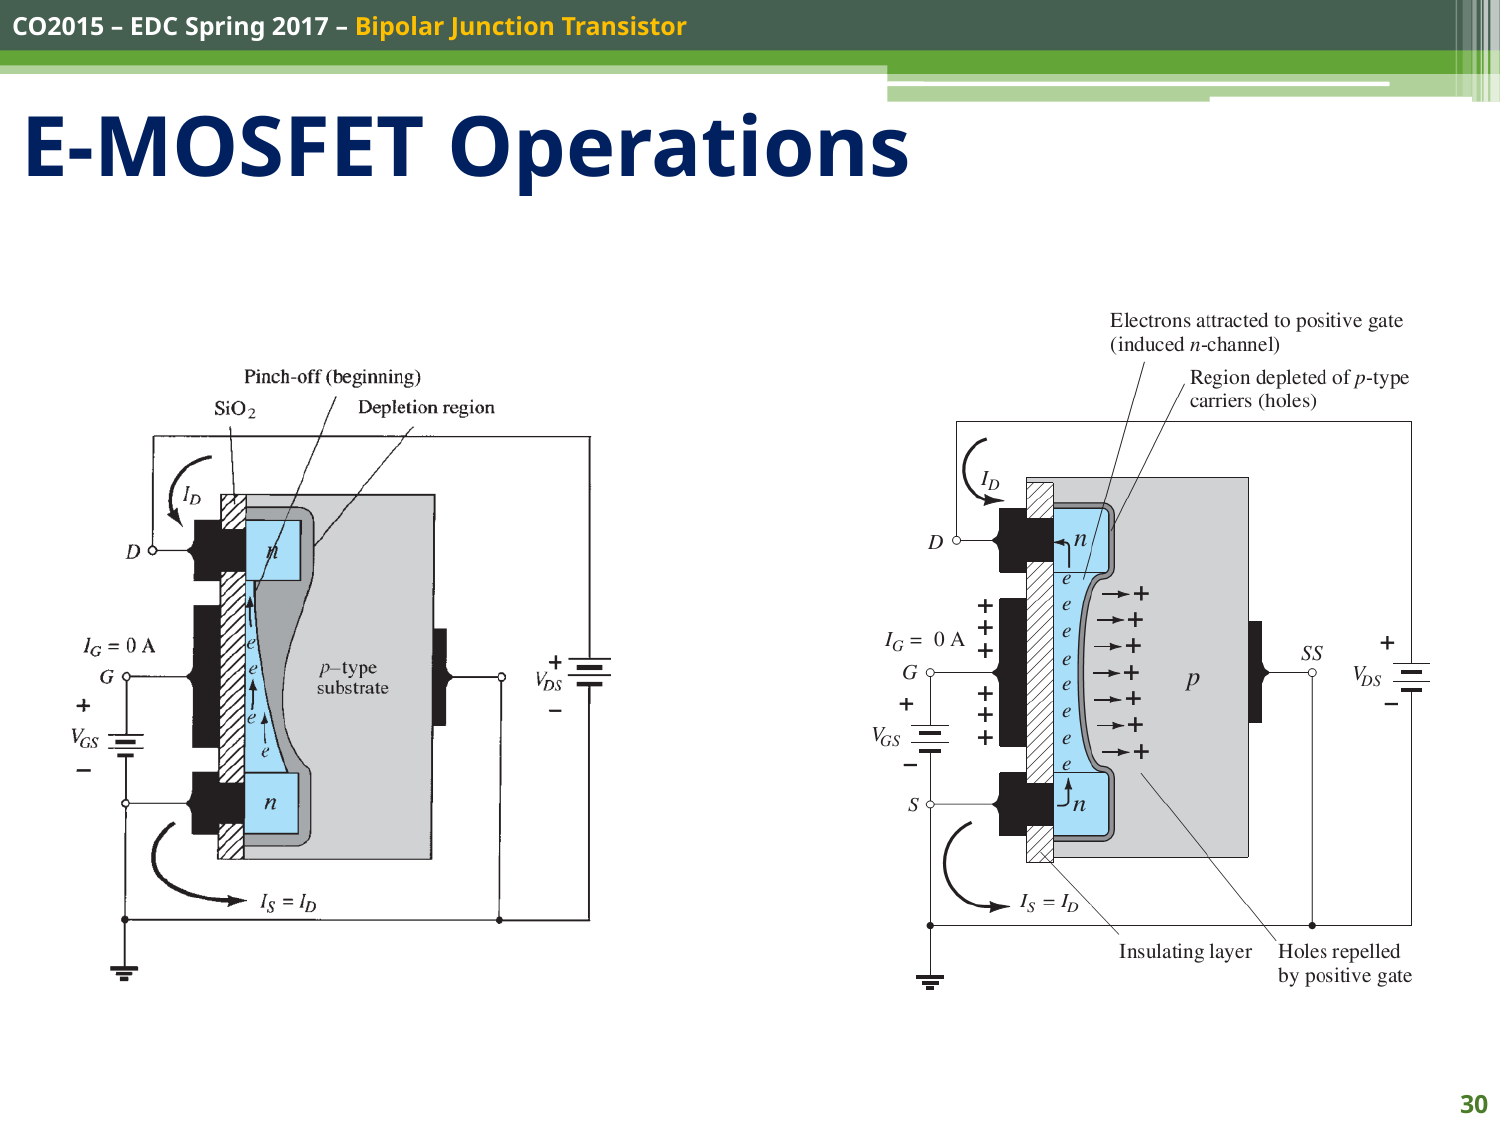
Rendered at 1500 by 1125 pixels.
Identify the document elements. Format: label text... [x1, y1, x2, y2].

title E-MOSFET Operations [6, 77, 1485, 209]
picture [70, 353, 616, 992]
picture [860, 296, 1439, 1006]
